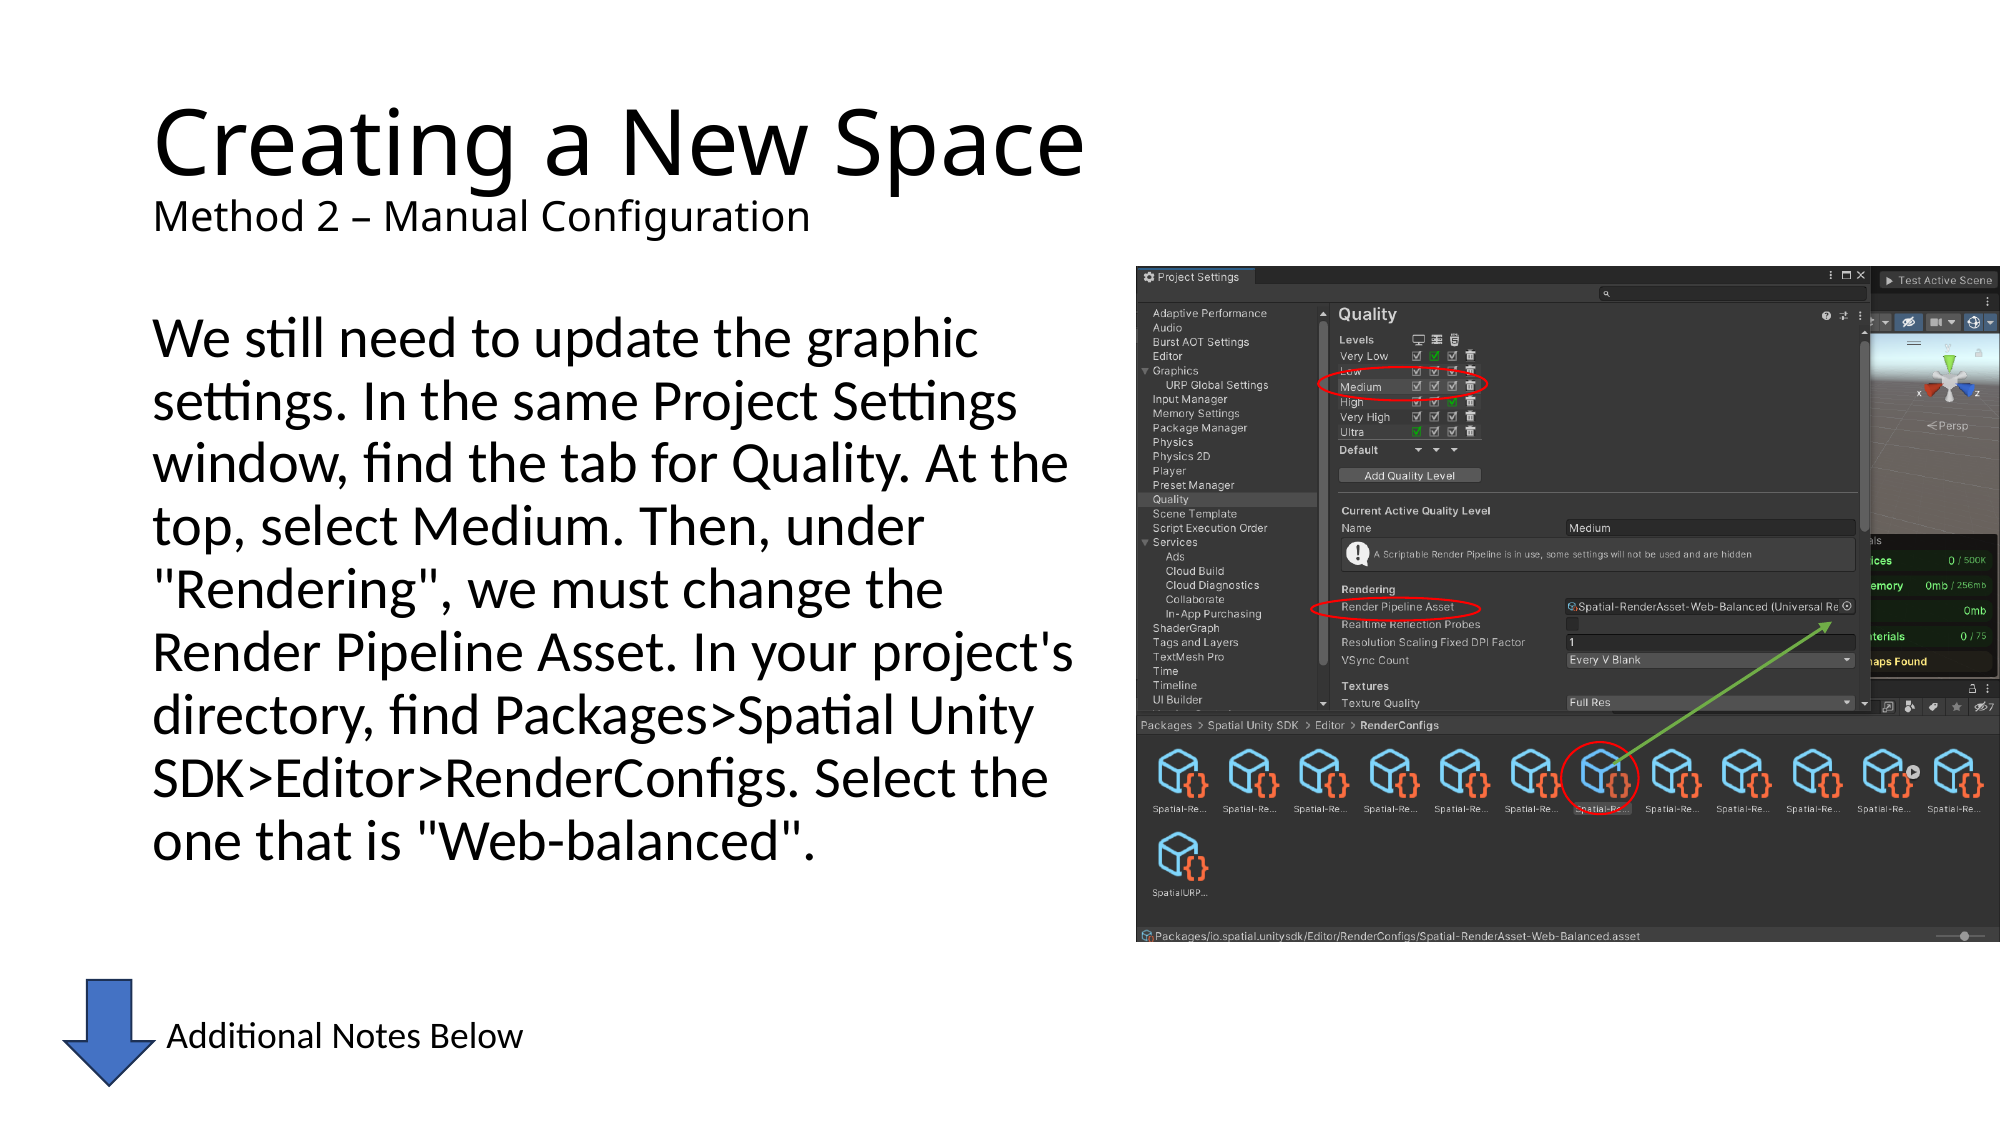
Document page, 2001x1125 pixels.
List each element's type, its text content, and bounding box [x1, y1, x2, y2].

text_box [62, 978, 157, 1088]
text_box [1613, 621, 1833, 764]
picture [1136, 266, 2000, 942]
title Creating a New Space Method 2 – Manual Configuration [137, 59, 1863, 278]
text_box Additional Notes Below [151, 1003, 1926, 1064]
list We still need to update the graphic settings. In the same Project Settings window, find the tab for Quality. At the top, select Medium. Then, under "Rendering", we must change the Render Pipeline Asset. In your project's directory, find Packages>Spatial Unity SDK>Editor>RenderConfigs. Select the one that is "Web-balanced". [137, 299, 1125, 1014]
